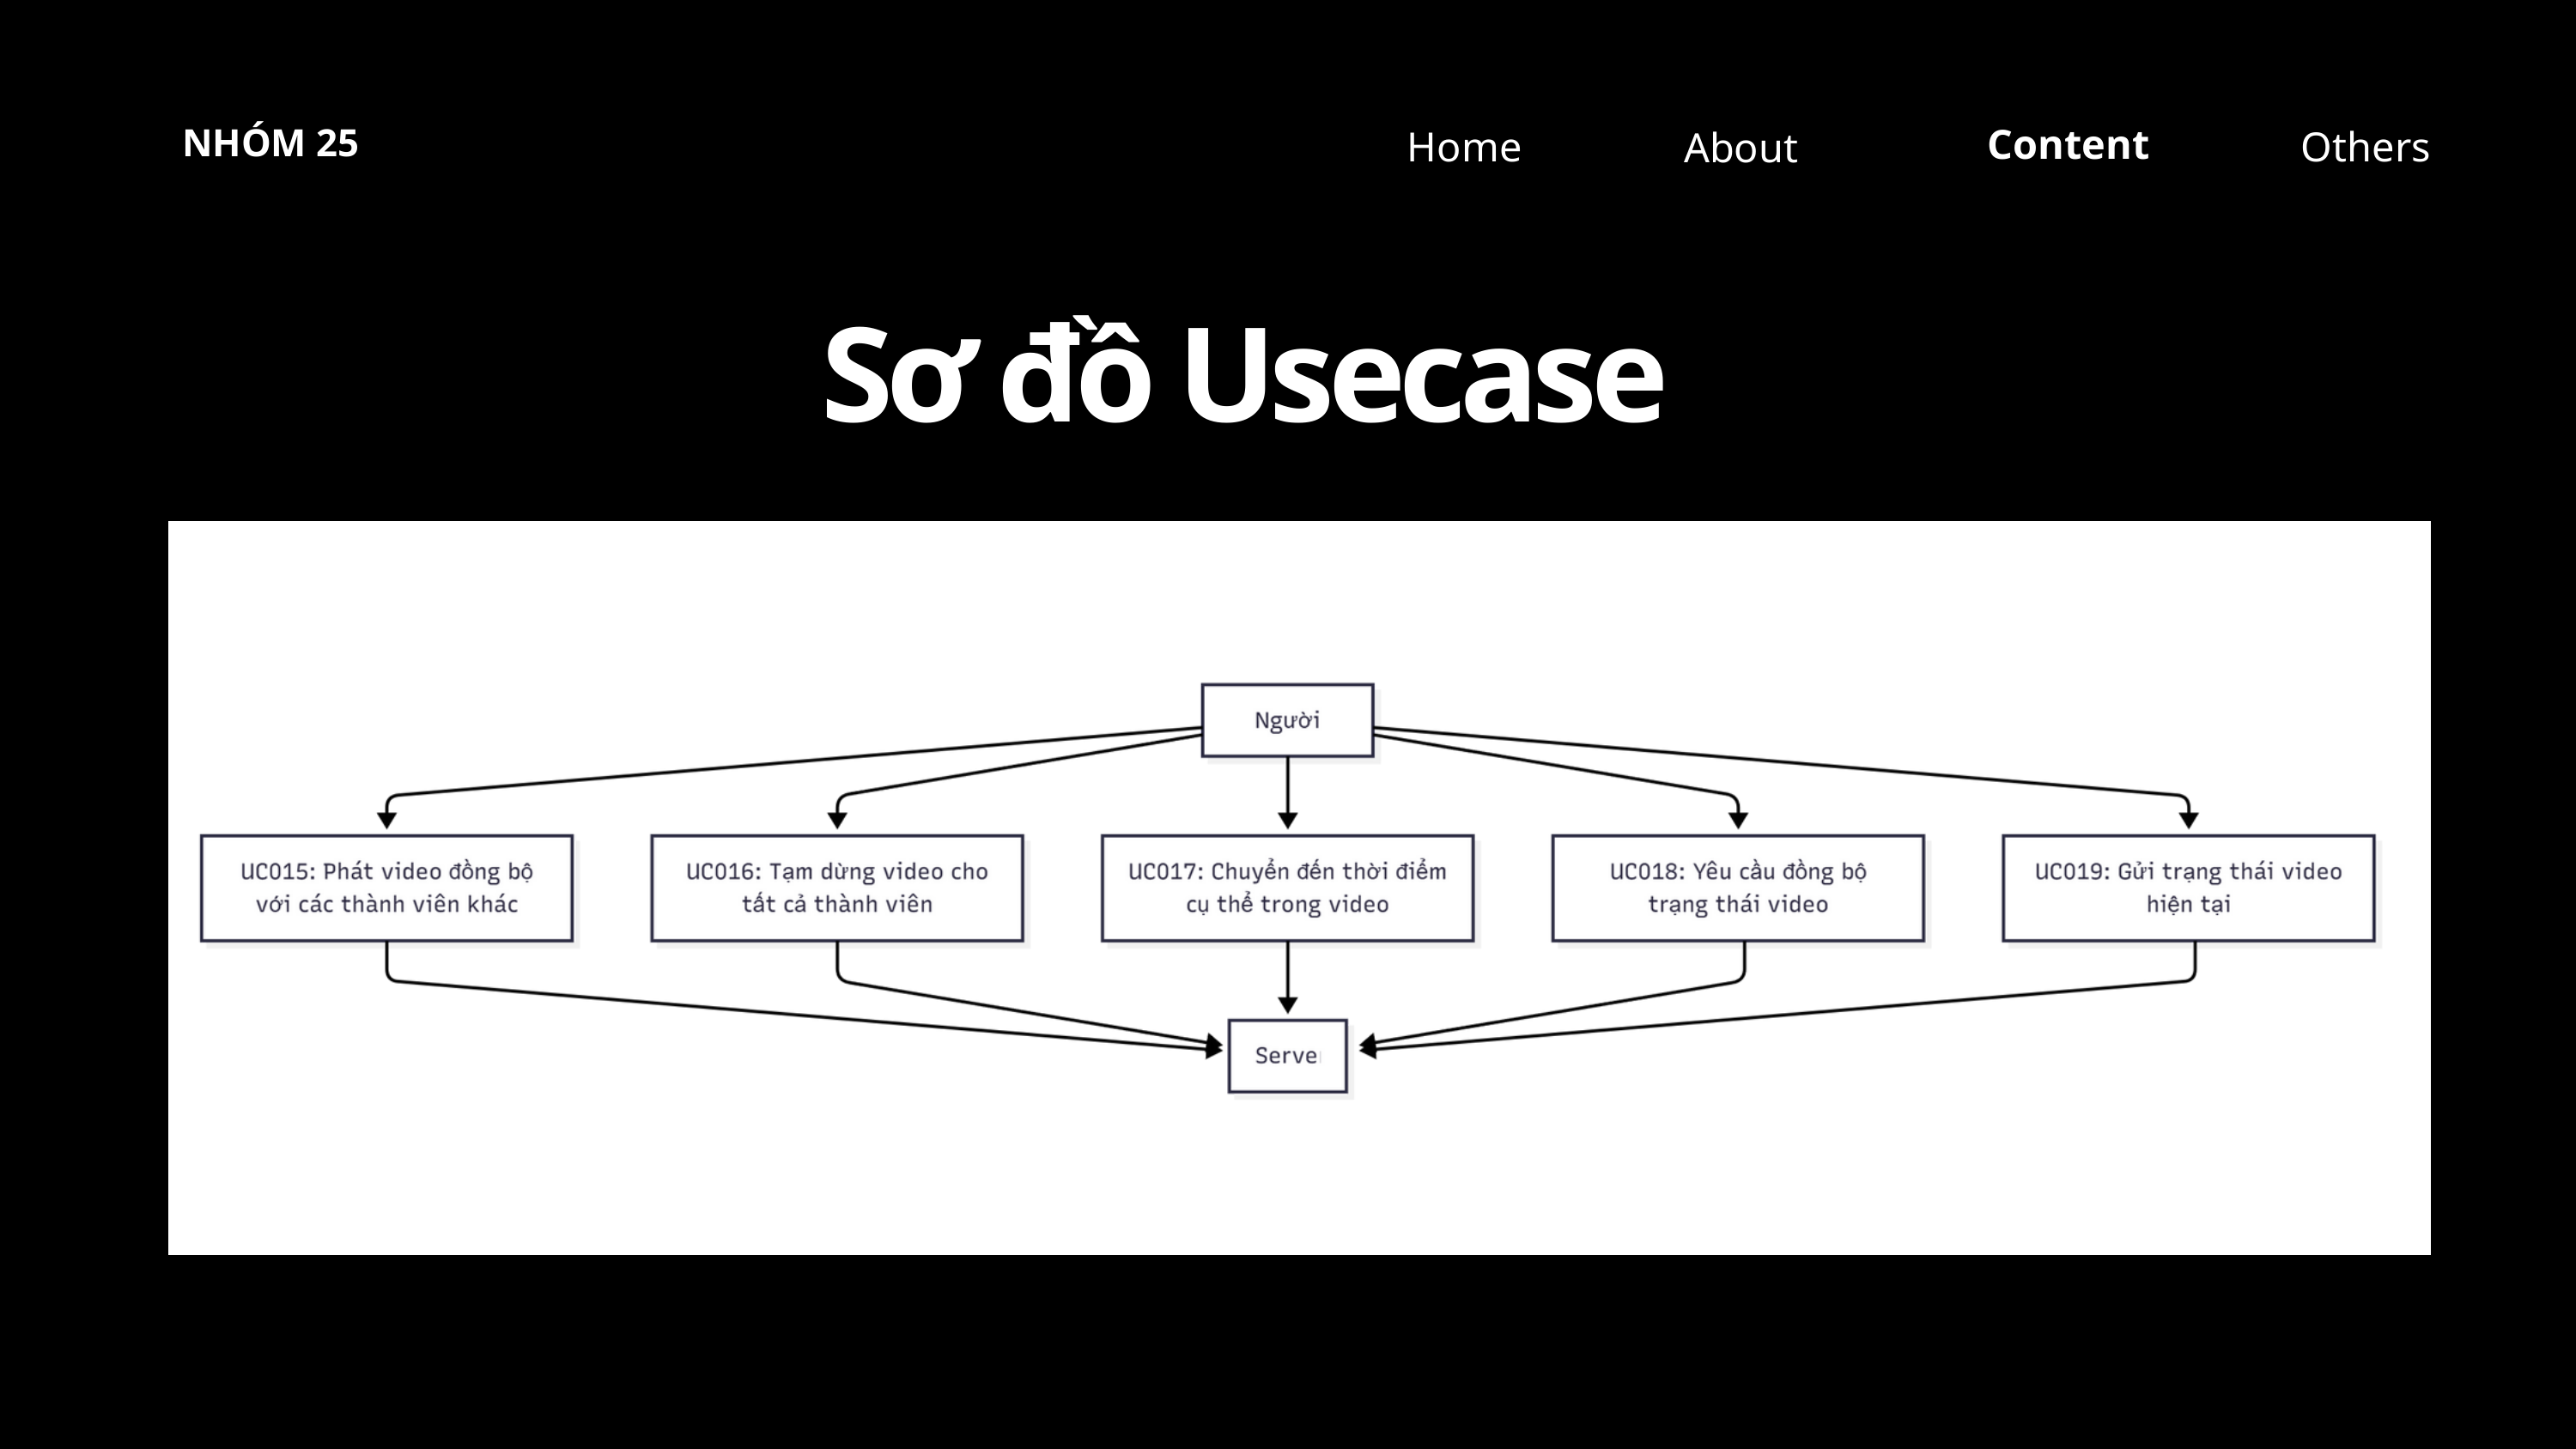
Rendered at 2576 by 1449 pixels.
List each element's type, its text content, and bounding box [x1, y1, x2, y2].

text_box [168, 521, 2432, 1256]
text_box NHÓM 25 [182, 112, 659, 165]
text_box Content [1933, 110, 2204, 167]
text_box Others [2117, 113, 2432, 171]
text_box Sơ đồ Usecase [821, 319, 1755, 448]
text_box About [1607, 113, 1876, 171]
text_box Home [1287, 113, 1522, 171]
